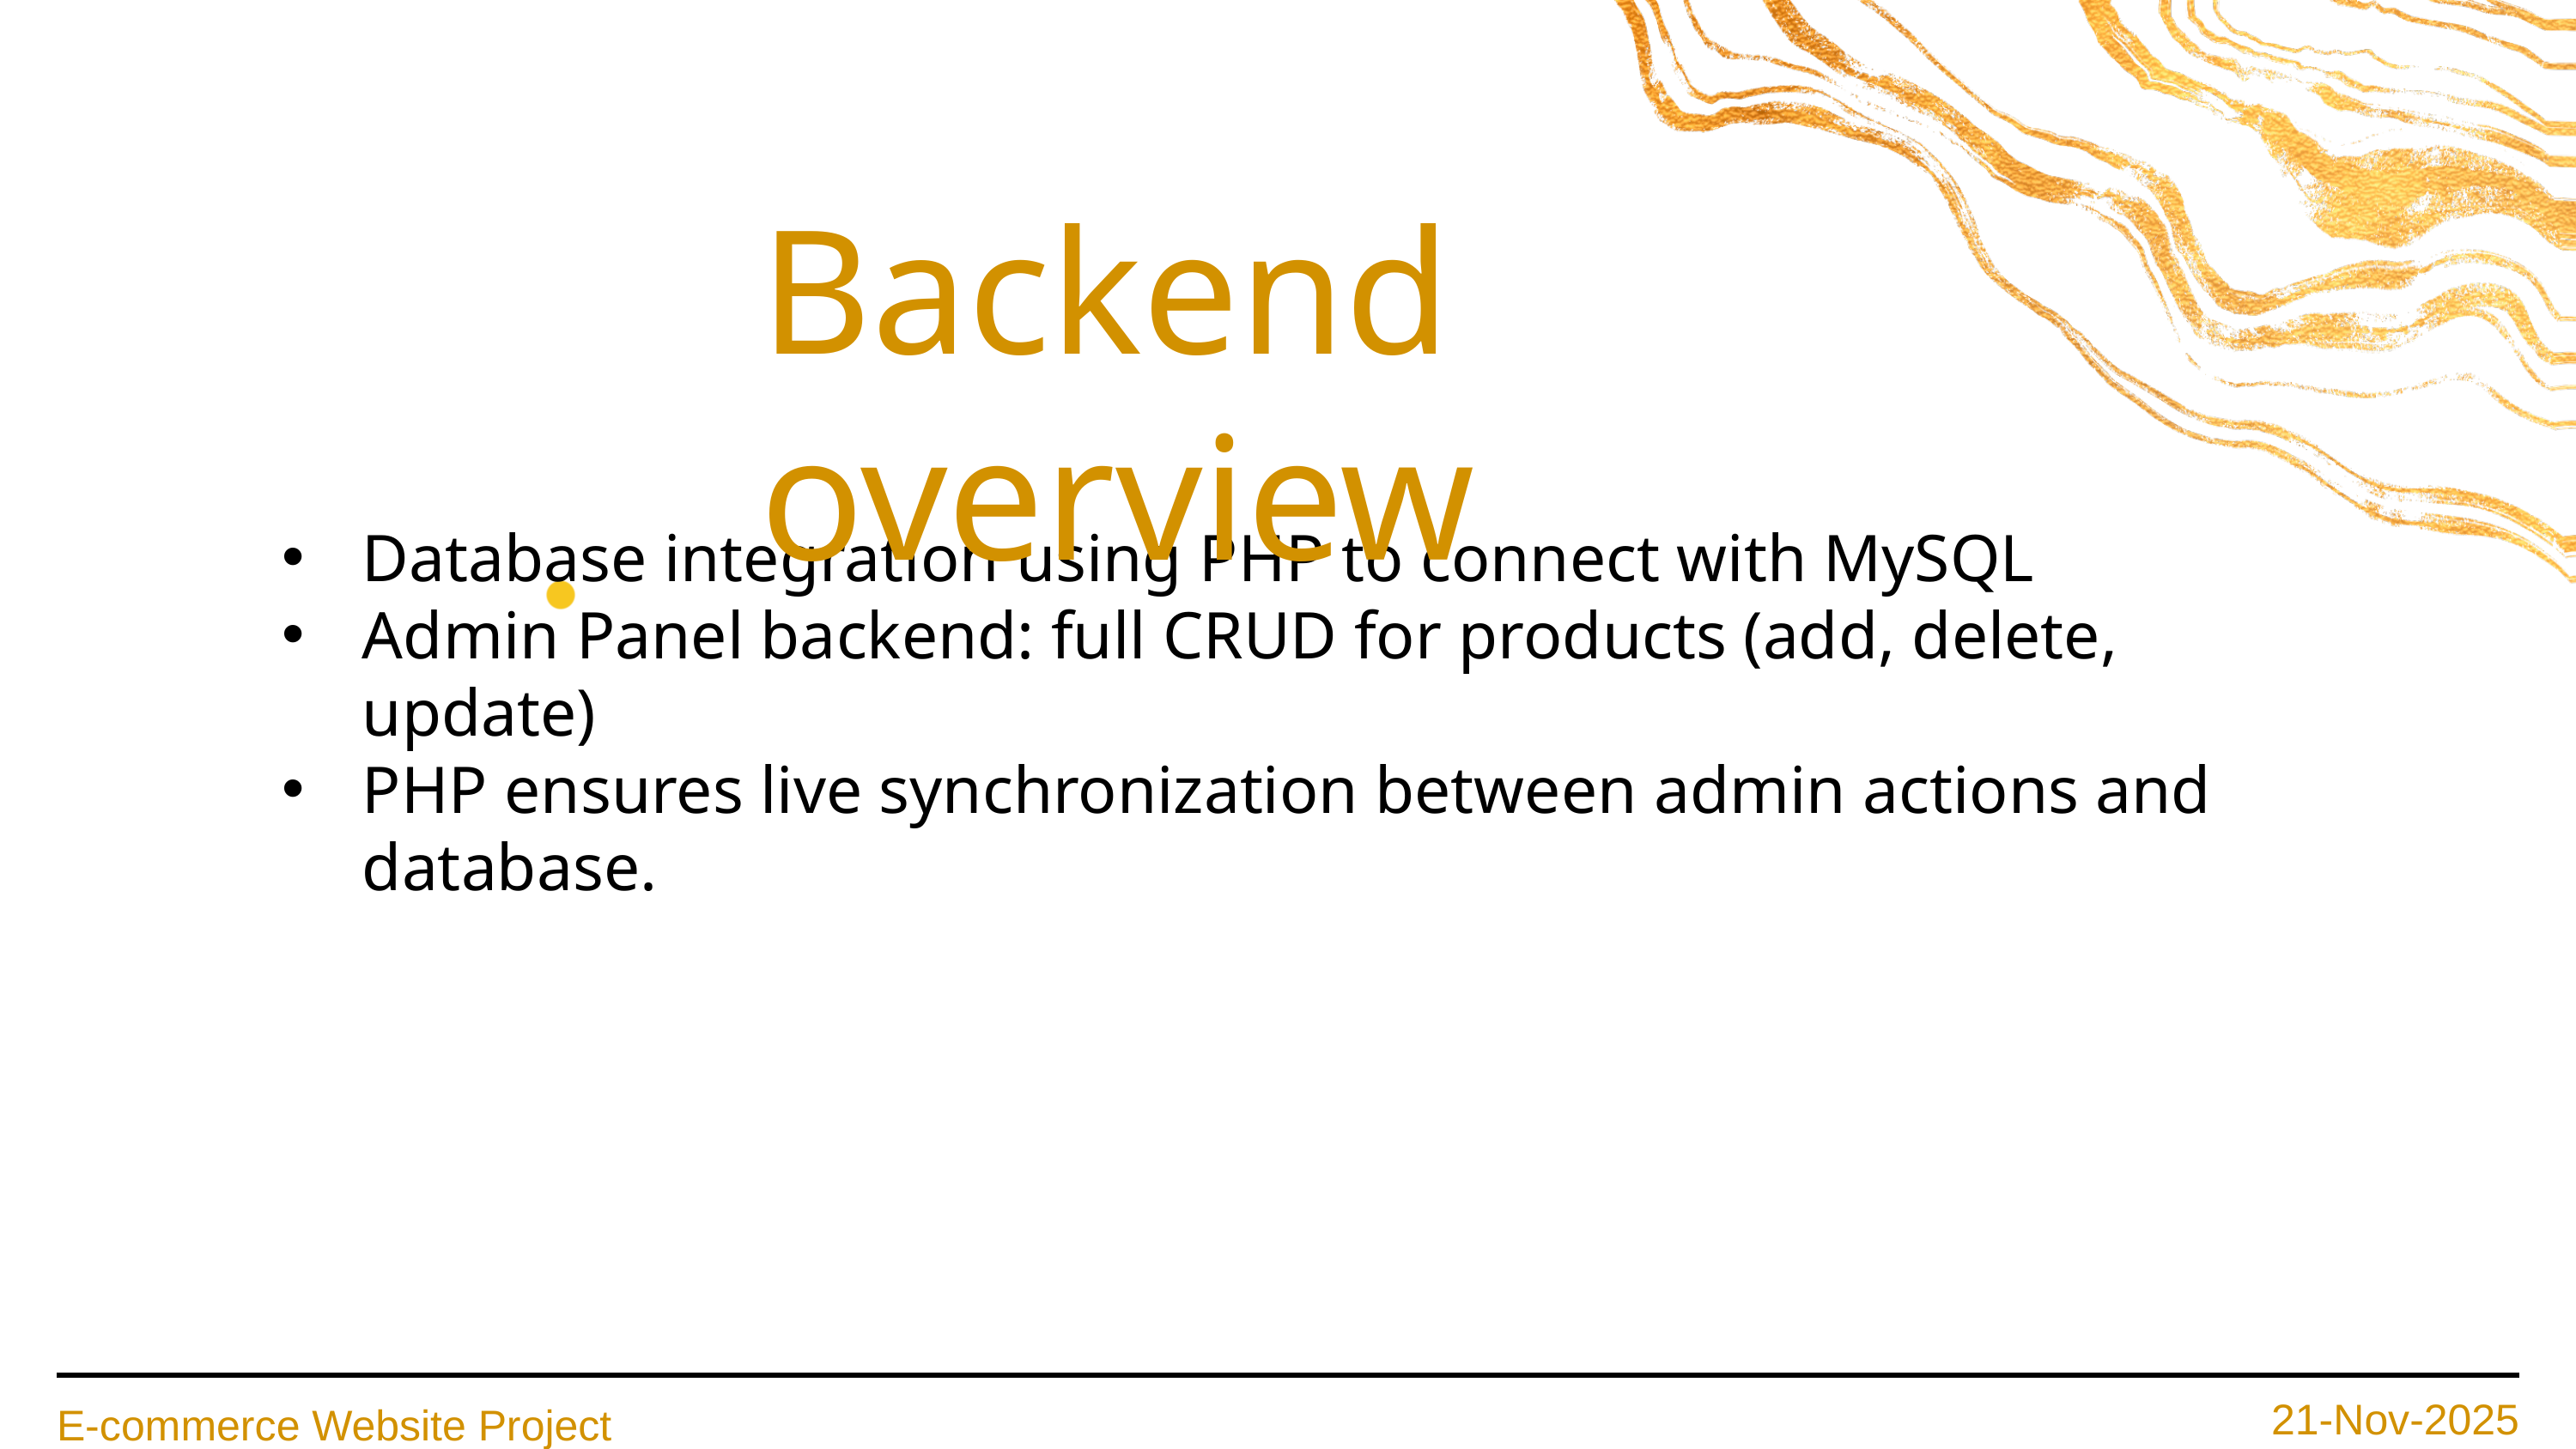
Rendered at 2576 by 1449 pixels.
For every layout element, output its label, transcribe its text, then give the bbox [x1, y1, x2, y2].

text_box 21-Nov-2025 [2258, 1371, 2519, 1374]
text_box Backend overview [747, 176, 1608, 601]
text_box E-commerce Website Project [56, 1384, 657, 1449]
picture [1613, 0, 2576, 658]
text_box 21-Nov-2025 [2258, 1385, 2519, 1444]
text_box Database integration using PHP to connect with MySQL Admin Panel backend: full CRUD for products (add, delete, update) PHP ensures live synchronization between admin actions and database. [269, 510, 2307, 910]
